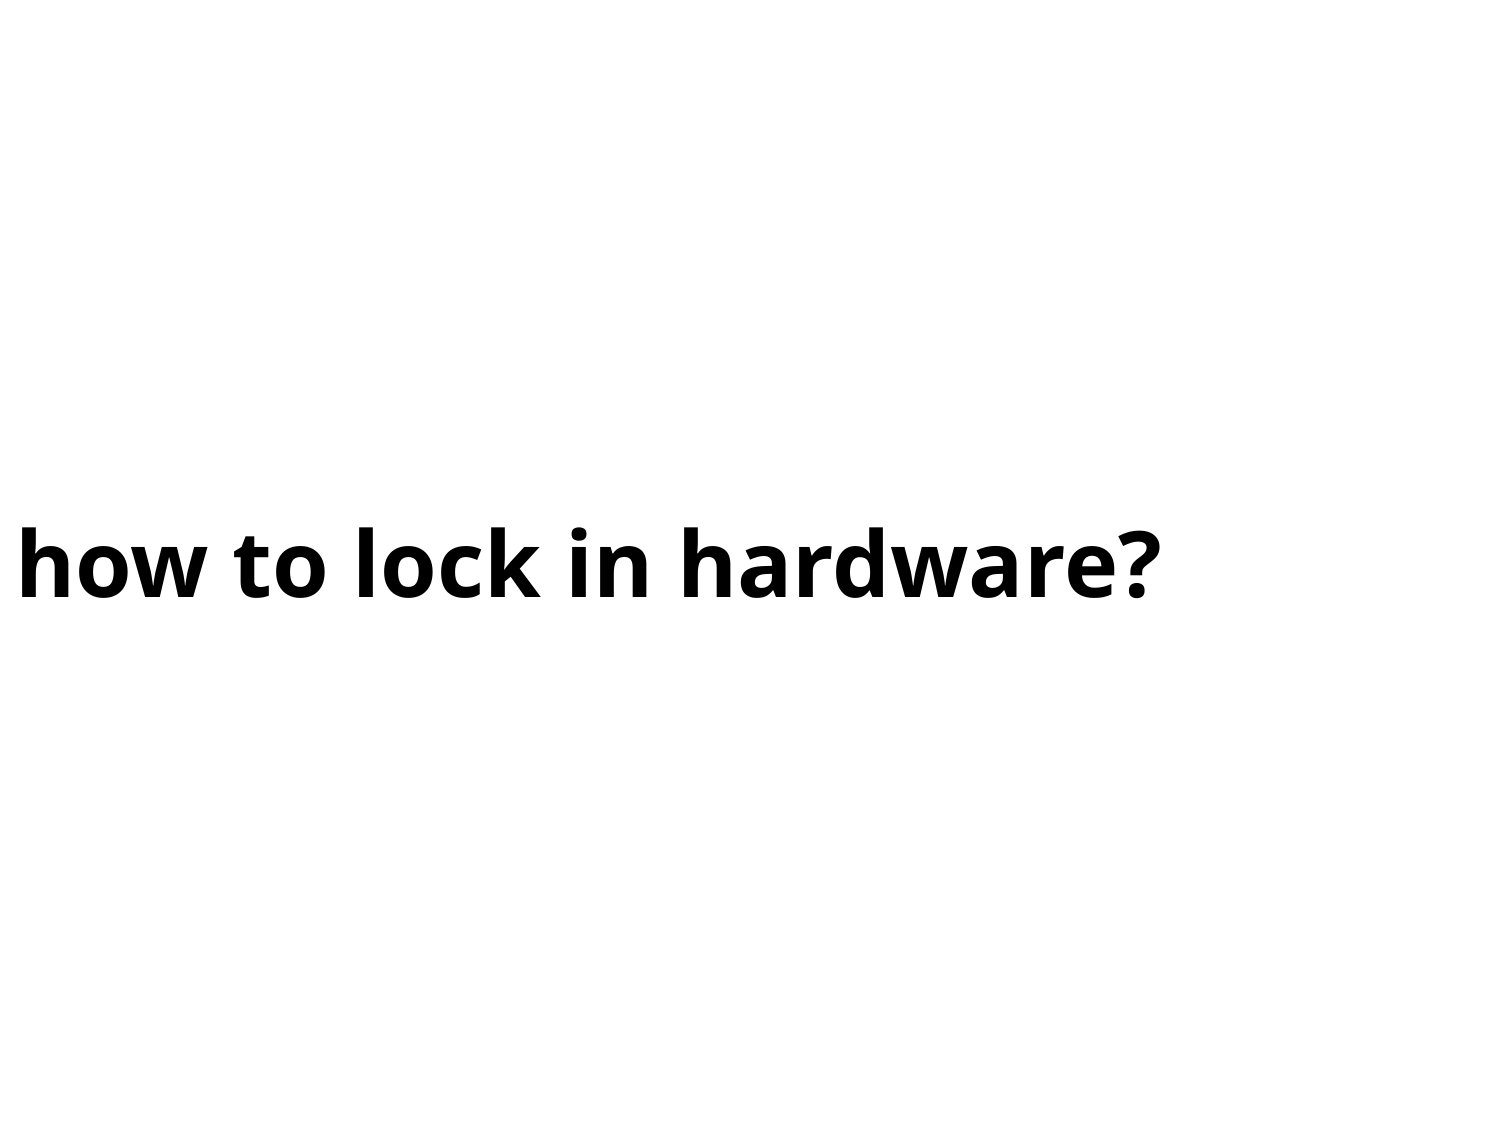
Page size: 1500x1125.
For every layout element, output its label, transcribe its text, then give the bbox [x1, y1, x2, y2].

title how to lock in hardware? [0, 349, 1500, 663]
